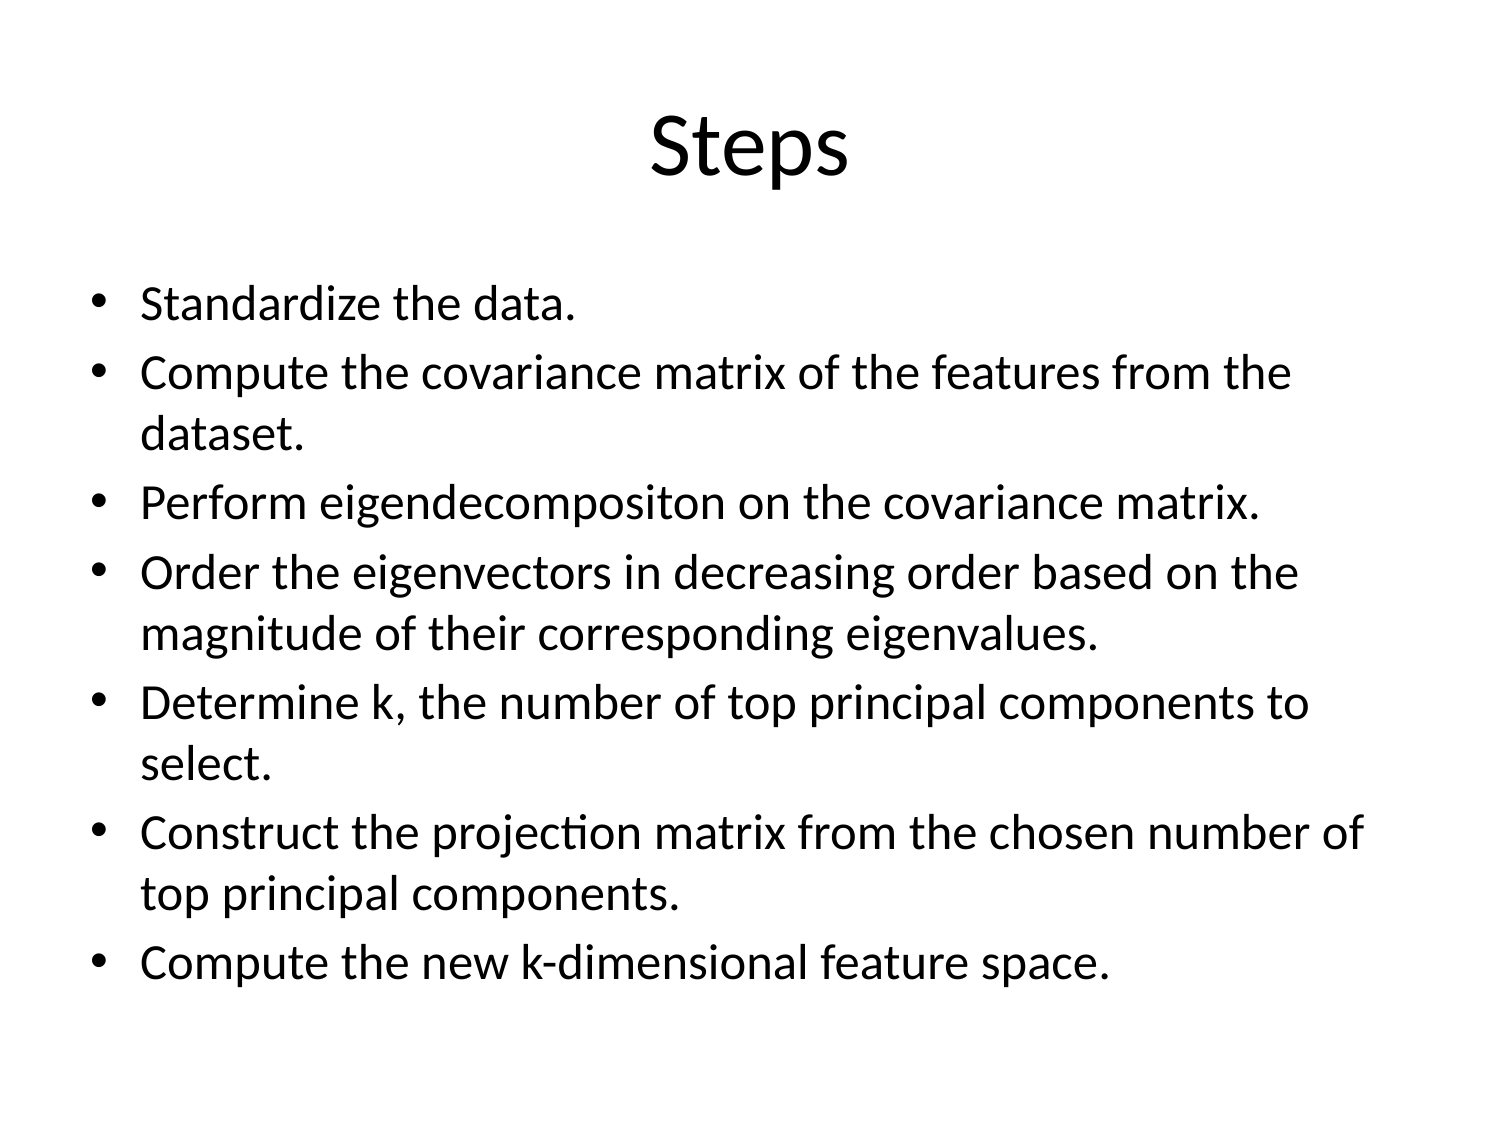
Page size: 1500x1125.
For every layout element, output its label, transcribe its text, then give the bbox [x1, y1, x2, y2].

list Standardize the data. Compute the covariance matrix of the features from the dataset. Perform eigendecompositon on the covariance matrix. Order the eigenvectors in decreasing order based on the magnitude of their corresponding eigenvalues. Determine k, the number of top principal components to select. Construct the projection matrix from the chosen number of top principal components. Compute the new k-dimensional feature space. [75, 262, 1425, 1005]
title Steps [75, 45, 1425, 233]
